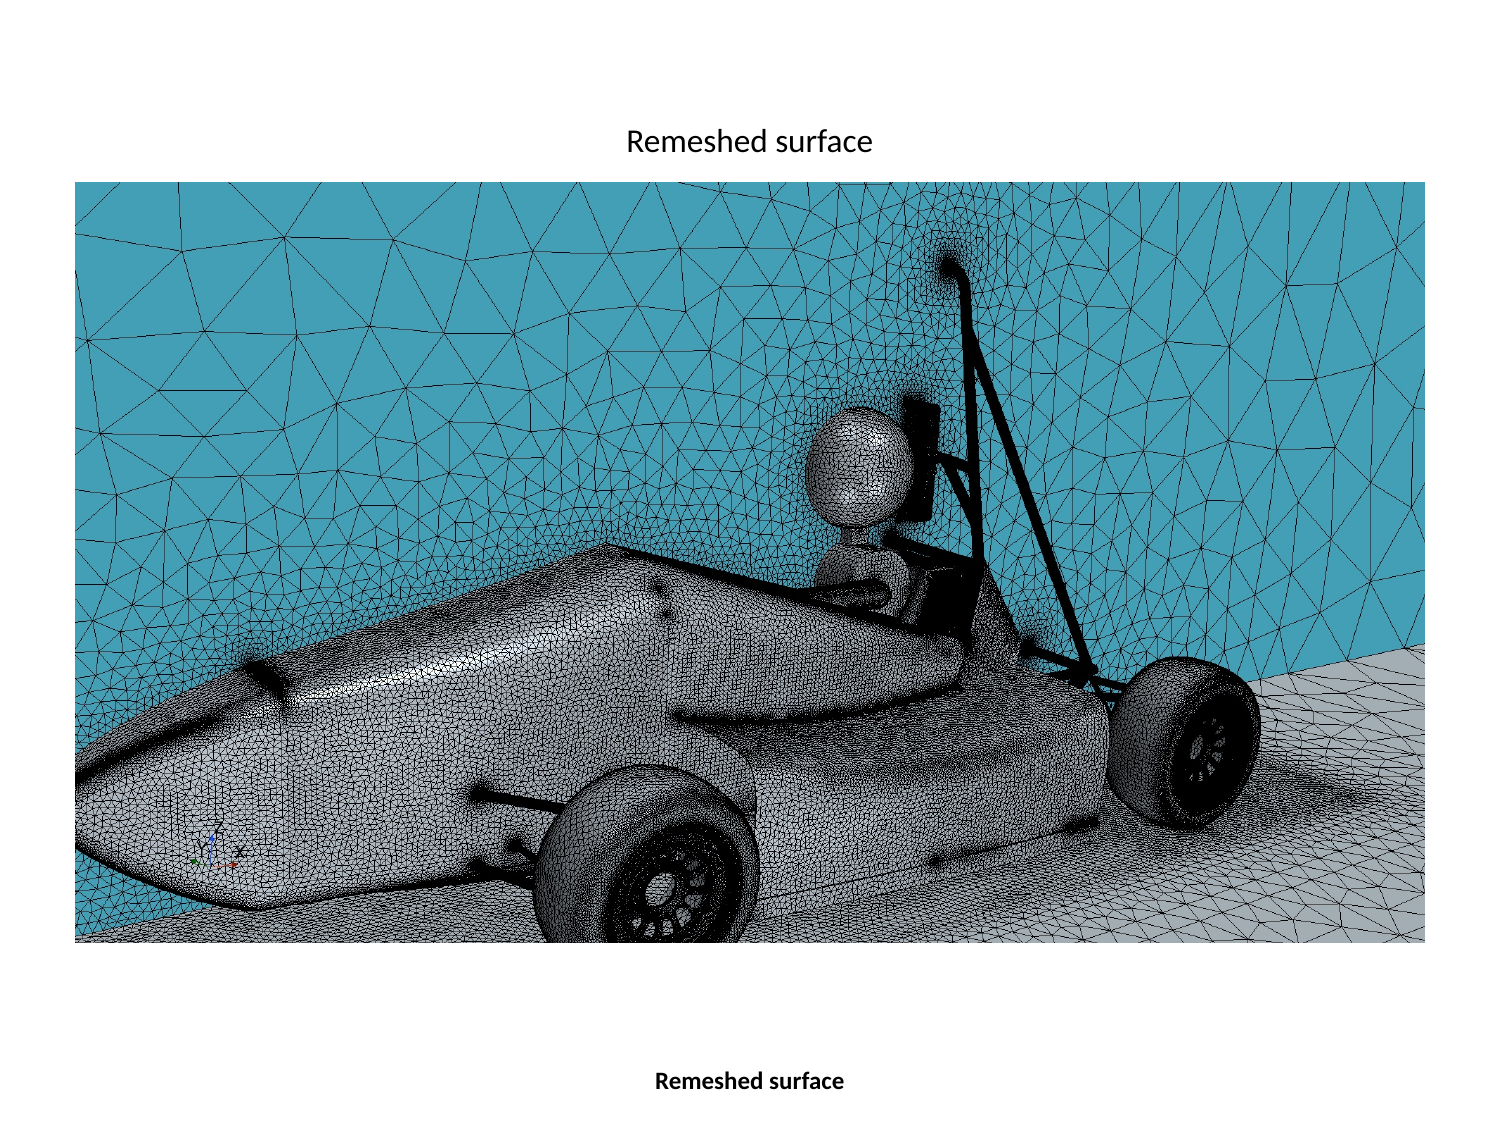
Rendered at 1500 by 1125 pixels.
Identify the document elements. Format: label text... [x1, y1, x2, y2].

picture [74, 182, 1426, 943]
text_box Remeshed surface [640, 1012, 860, 1103]
title Remeshed surface [75, 45, 1425, 182]
